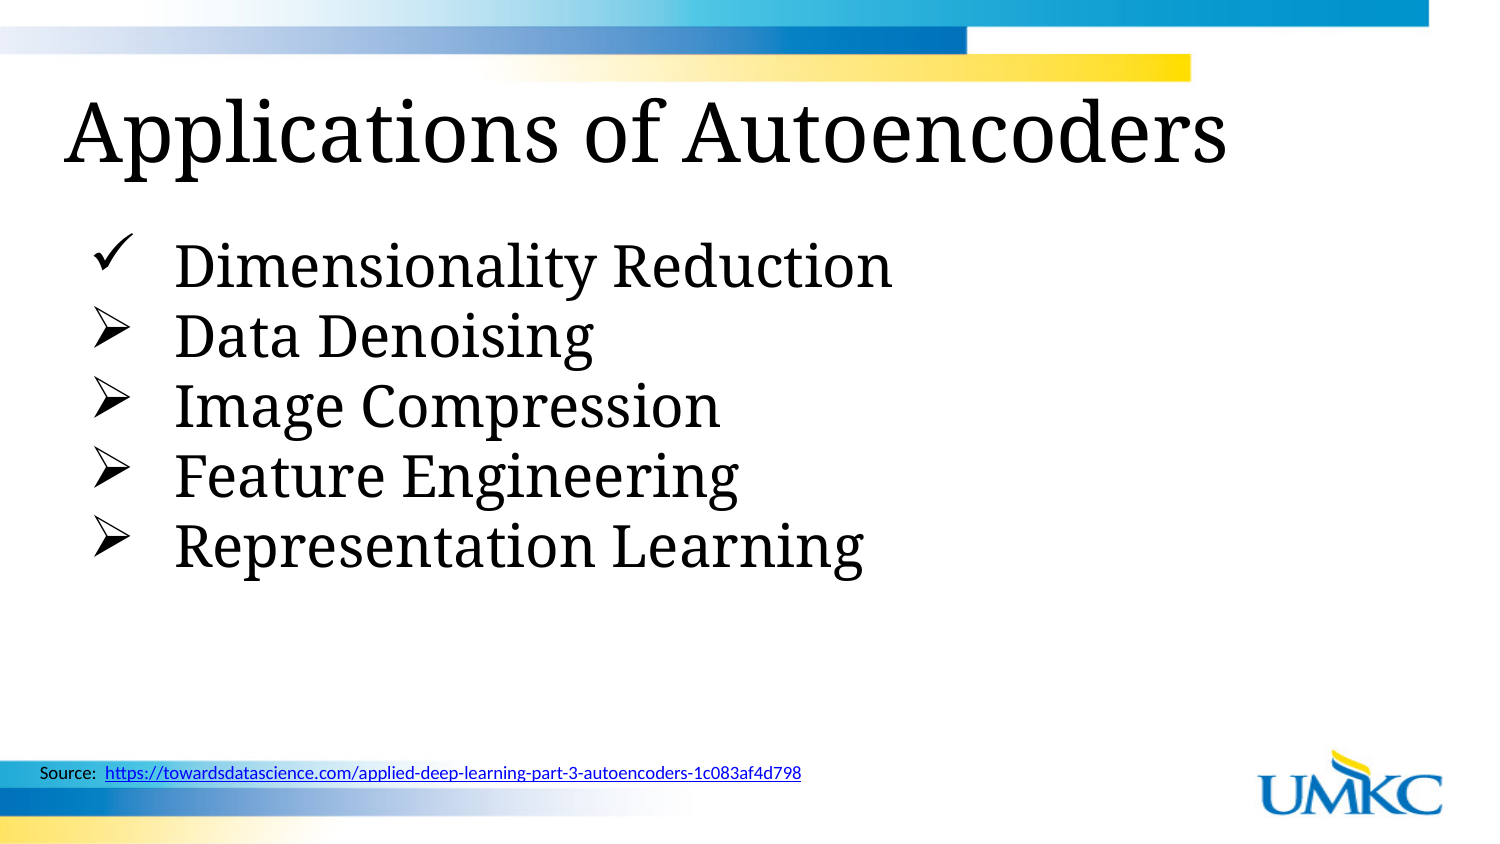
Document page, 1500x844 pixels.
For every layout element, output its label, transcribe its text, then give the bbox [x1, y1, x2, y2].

picture [0, 0, 1500, 844]
text_box Applications of Autoencoders [49, 71, 1400, 187]
footer Source: https://towardsdatascience.com/applied-deep-learning-part-3-autoencoders-1c083af4d798 [24, 746, 850, 797]
text_box Dimensionality Reduction Data Denoising Image Compression Feature Engineering Representation Learning [75, 221, 1375, 587]
